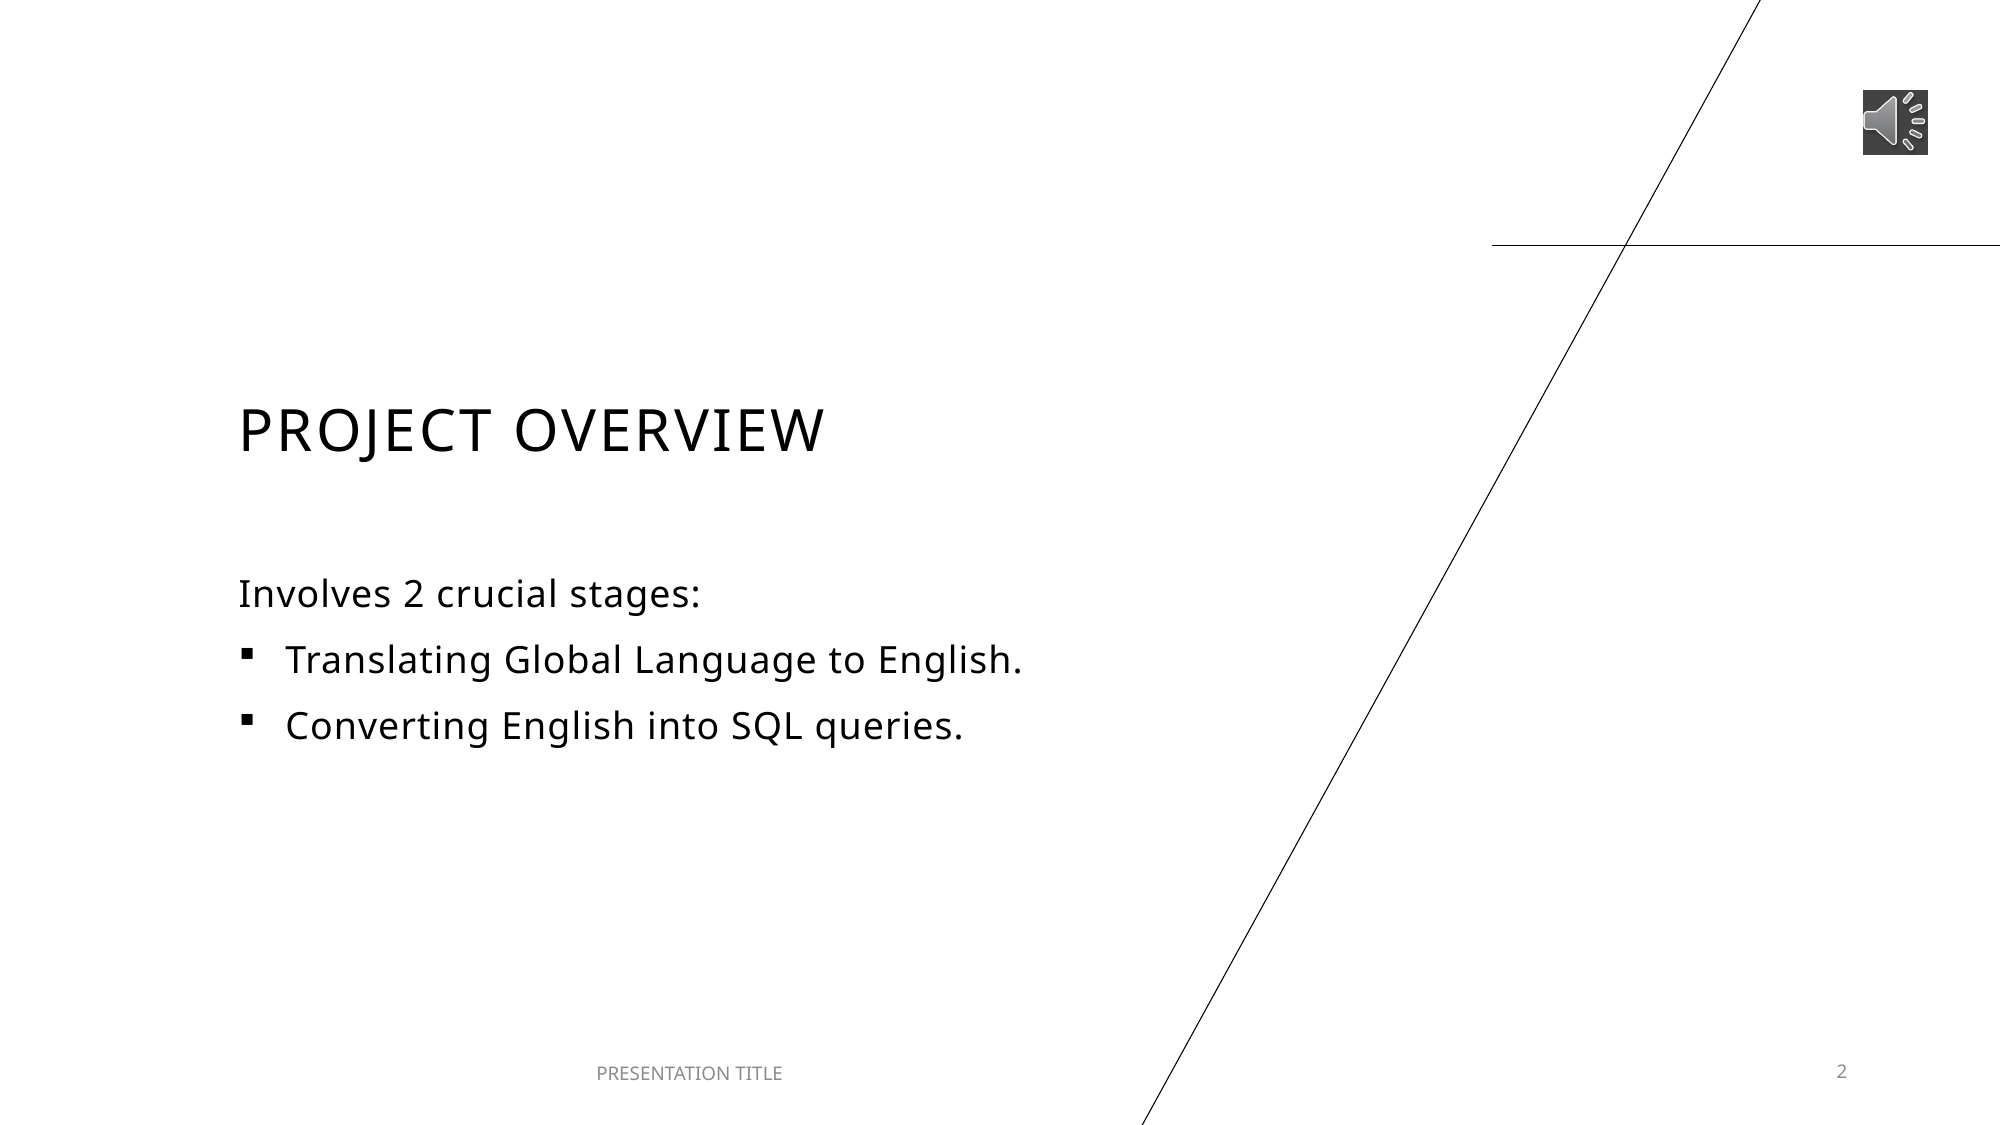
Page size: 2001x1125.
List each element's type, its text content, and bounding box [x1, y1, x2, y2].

slide_number 2 [1412, 1042, 1863, 1103]
list Involves 2 crucial stages: Translating Global Language to English. Converting English into SQL queries. [223, 562, 1062, 813]
title Project overview [223, 274, 1062, 472]
picture [1862, 89, 1930, 157]
footer PRESENTATION TITLE [404, 1042, 975, 1103]
